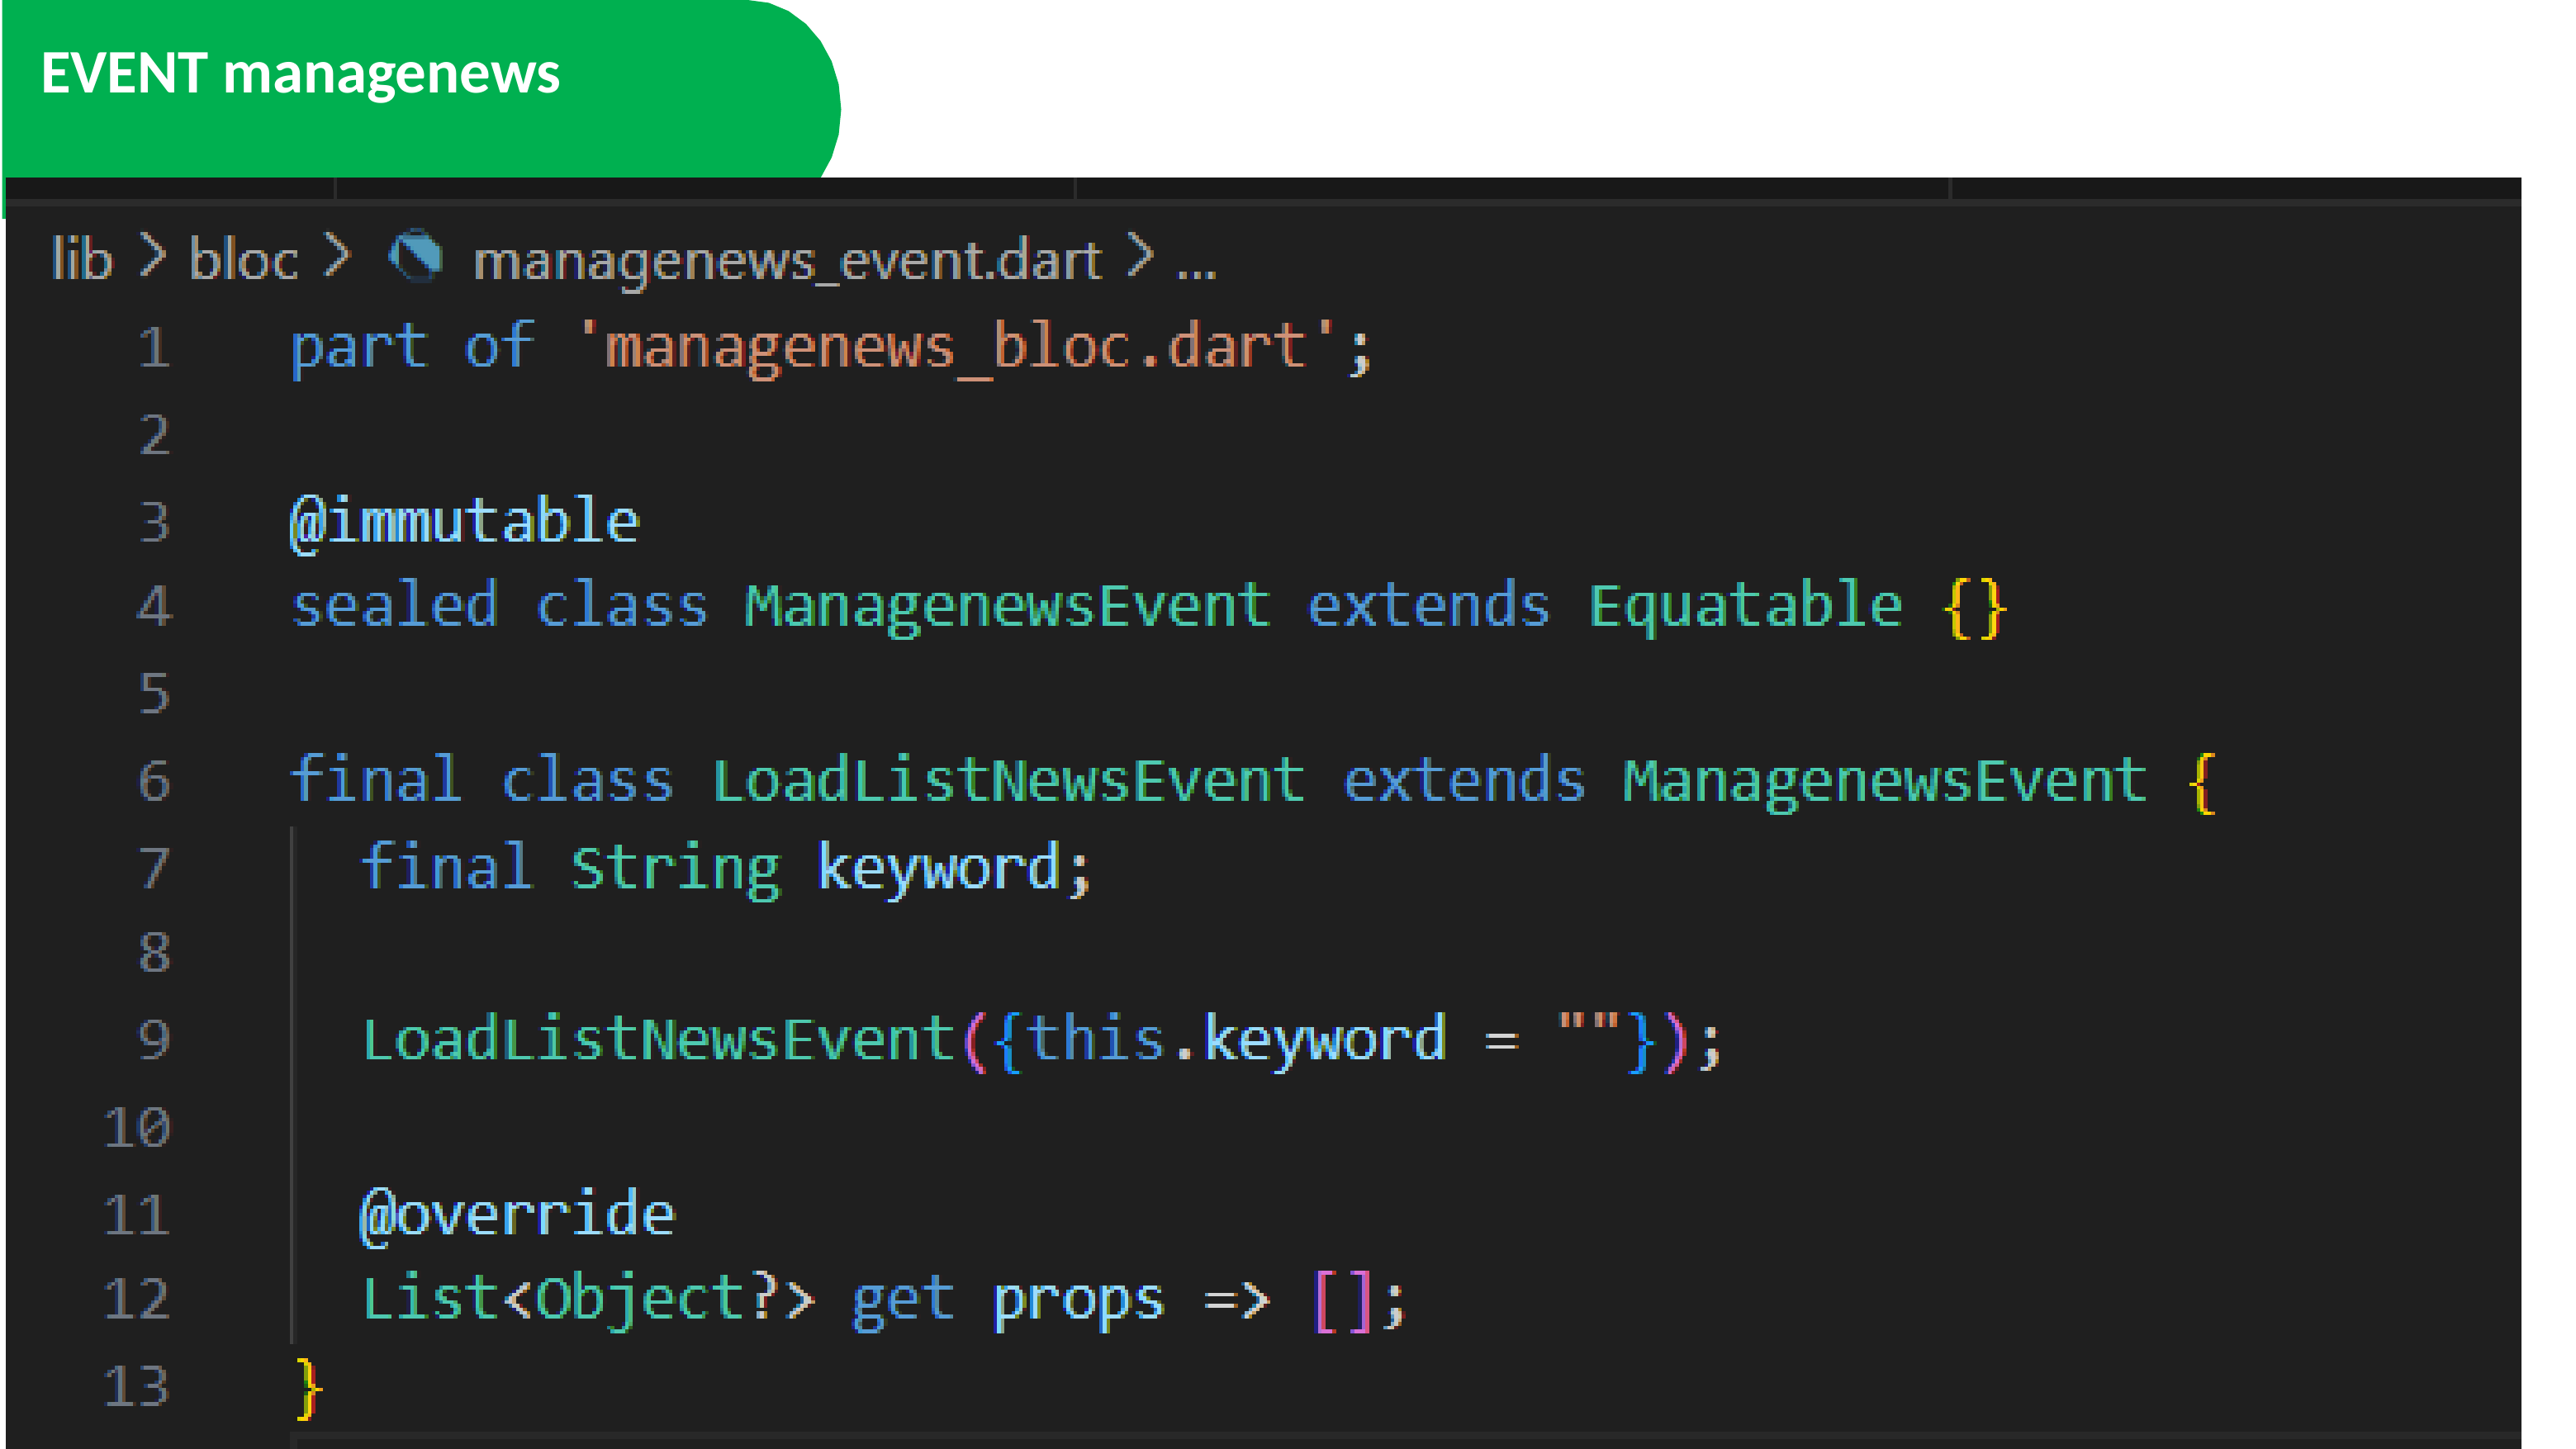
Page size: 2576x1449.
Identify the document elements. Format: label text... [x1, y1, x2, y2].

text_box [2, 0, 842, 220]
picture [6, 178, 2521, 1449]
text_box EVENT managenews [39, 29, 710, 106]
